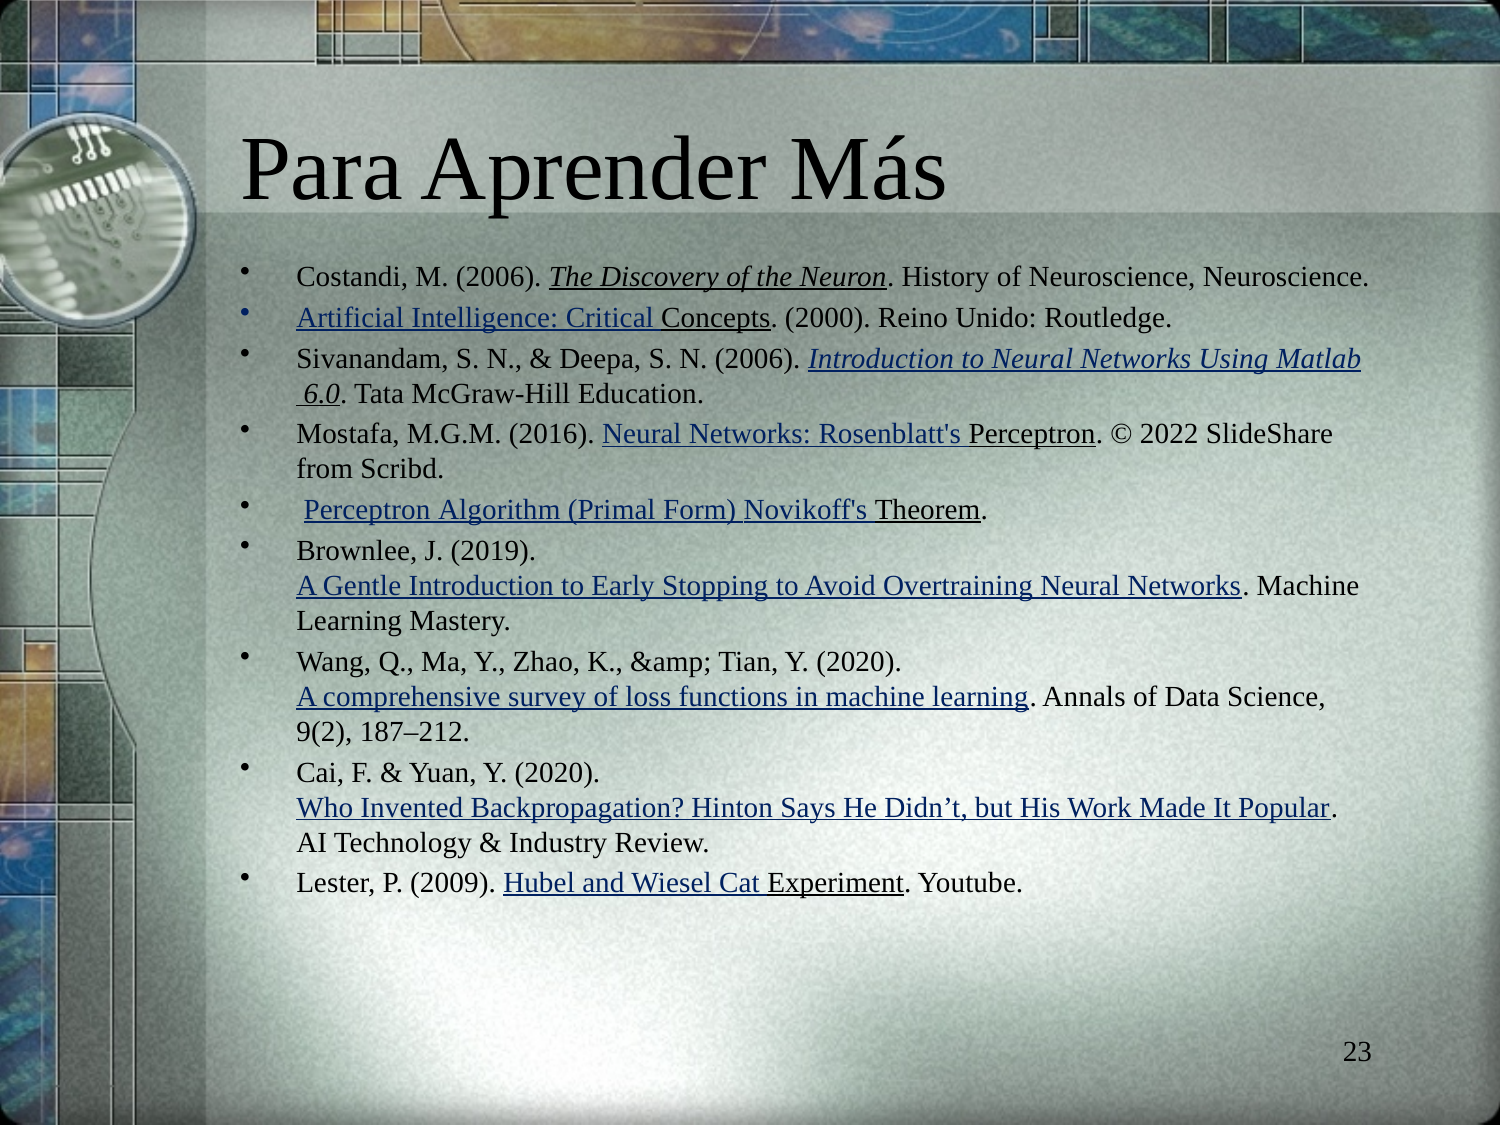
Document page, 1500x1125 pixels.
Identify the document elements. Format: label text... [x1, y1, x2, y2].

slide_number 23 [1074, 1024, 1388, 1101]
picture [0, 0, 1500, 1125]
title Para Aprender Más [225, 99, 1388, 225]
list Costandi, M. (2006). The Discovery of the Neuron. History of Neuroscience, Neuroscience. Artificial Intelligence: Critical Concepts. (2000). Reino Unido: Routledge. Sivanandam, S. N., & Deepa, S. N. (2006). Introduction to Neural Networks Using Matlab 6.0. Tata McGraw-Hill Education. Mostafa, M.G.M. (2016). Neural Networks: Rosenblatt's Perceptron. © 2022 SlideShare from Scribd. Perceptron Algorithm (Primal Form) Novikoff's Theorem. Brownlee, J. (2019). A Gentle Introduction to Early Stopping to Avoid Overtraining Neural Networks. Machine Learning Mastery. Wang, Q., Ma, Y., Zhao, K., &amp; Tian, Y. (2020). A comprehensive survey of loss functions in machine learning. Annals of Data Science, 9(2), 187–212. Cai, F. & Yuan, Y. (2020). Who Invented Backpropagation? Hinton Says He Didn’t, but His Work Made It Popular. AI Technology & Industry Review. Lester, P. (2009). Hubel and Wiesel Cat Experiment. Youtube. [225, 249, 1388, 1000]
